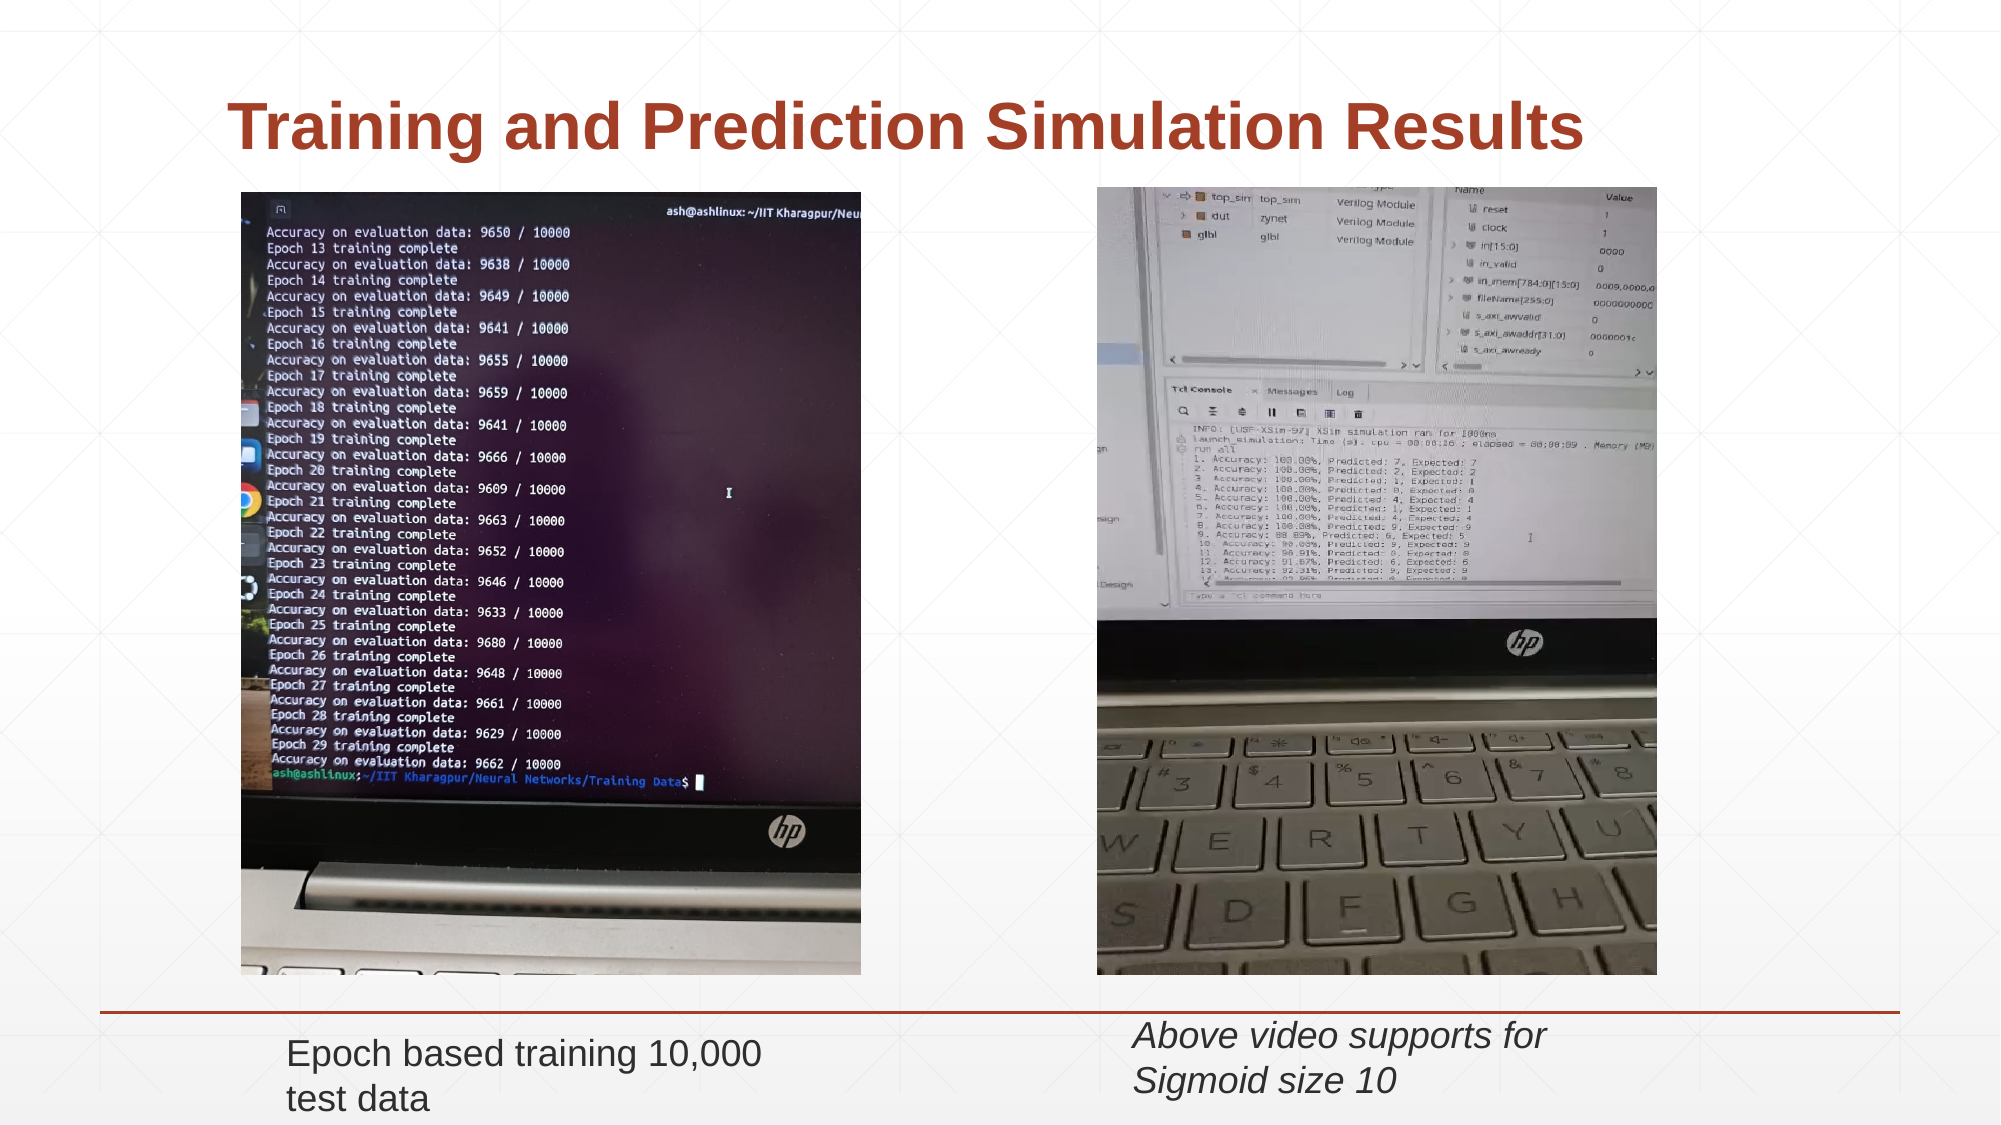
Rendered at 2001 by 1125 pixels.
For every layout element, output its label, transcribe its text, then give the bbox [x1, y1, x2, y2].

title Training and Prediction Simulation Results [212, 82, 1788, 172]
text_box Epoch based training 10,000 test data [271, 1021, 802, 1125]
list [241, 192, 861, 975]
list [1096, 186, 1658, 975]
text_box Above video supports for Sigmoid size 10 [1117, 1003, 1679, 1109]
